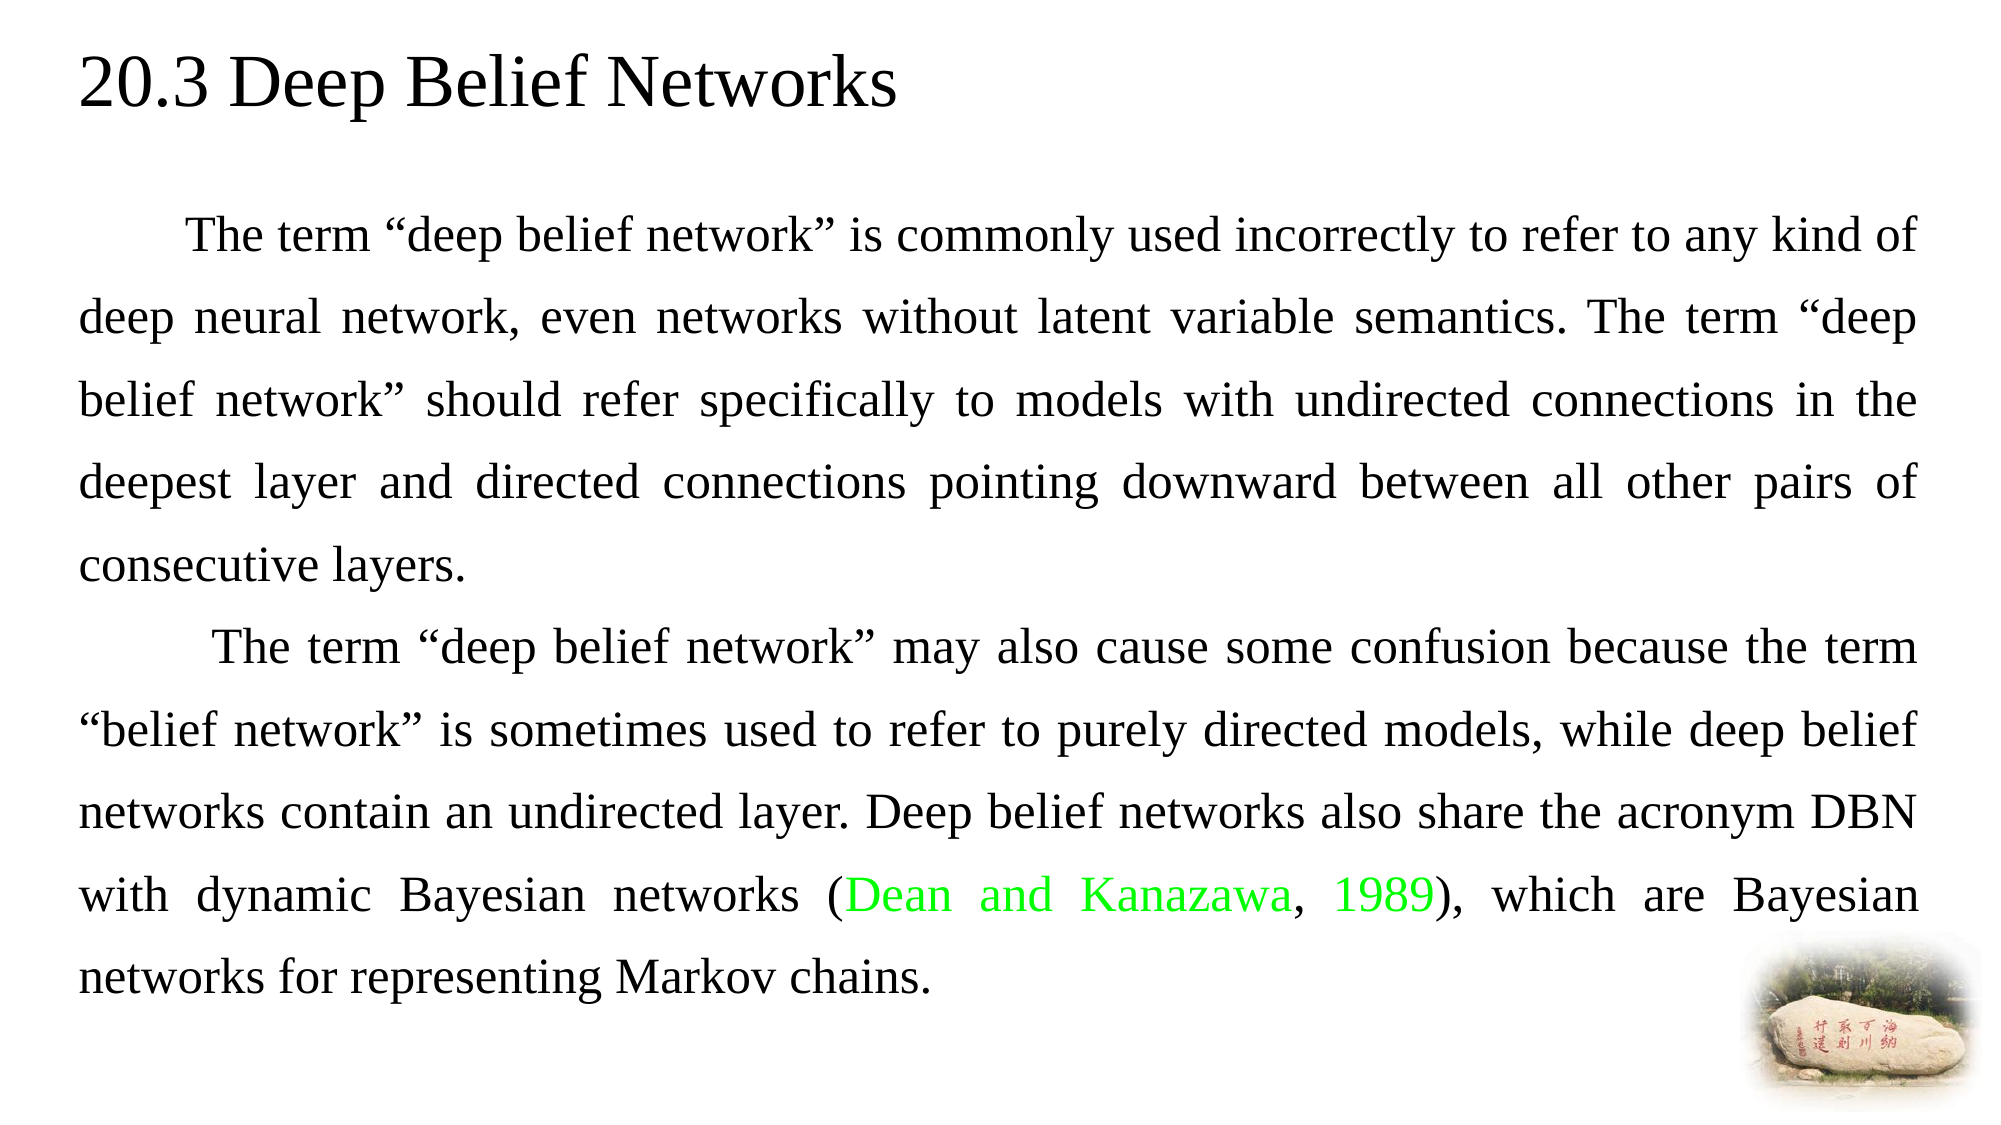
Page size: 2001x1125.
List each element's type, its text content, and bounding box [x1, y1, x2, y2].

title 20.3 Deep Belief Networks [63, 21, 1936, 142]
list The term “deep belief network” is commonly used incorrectly to refer to any kind of deep neural network, even networks without latent variable semantics. The term “deep belief network” should refer specifically to models with undirected connections in the deepest layer and directed connections pointing downward between all other pairs of consecutive layers. The term “deep belief network” may also cause some confusion because the term “belief network” is sometimes used to refer to purely directed models, while deep belief networks contain an undirected layer. Deep belief networks also share the acronym DBN with dynamic Bayesian networks (Dean and Kanazawa, 1989), which are Bayesian networks for representing Markov chains. [63, 171, 1936, 1014]
picture [1740, 927, 1985, 1112]
